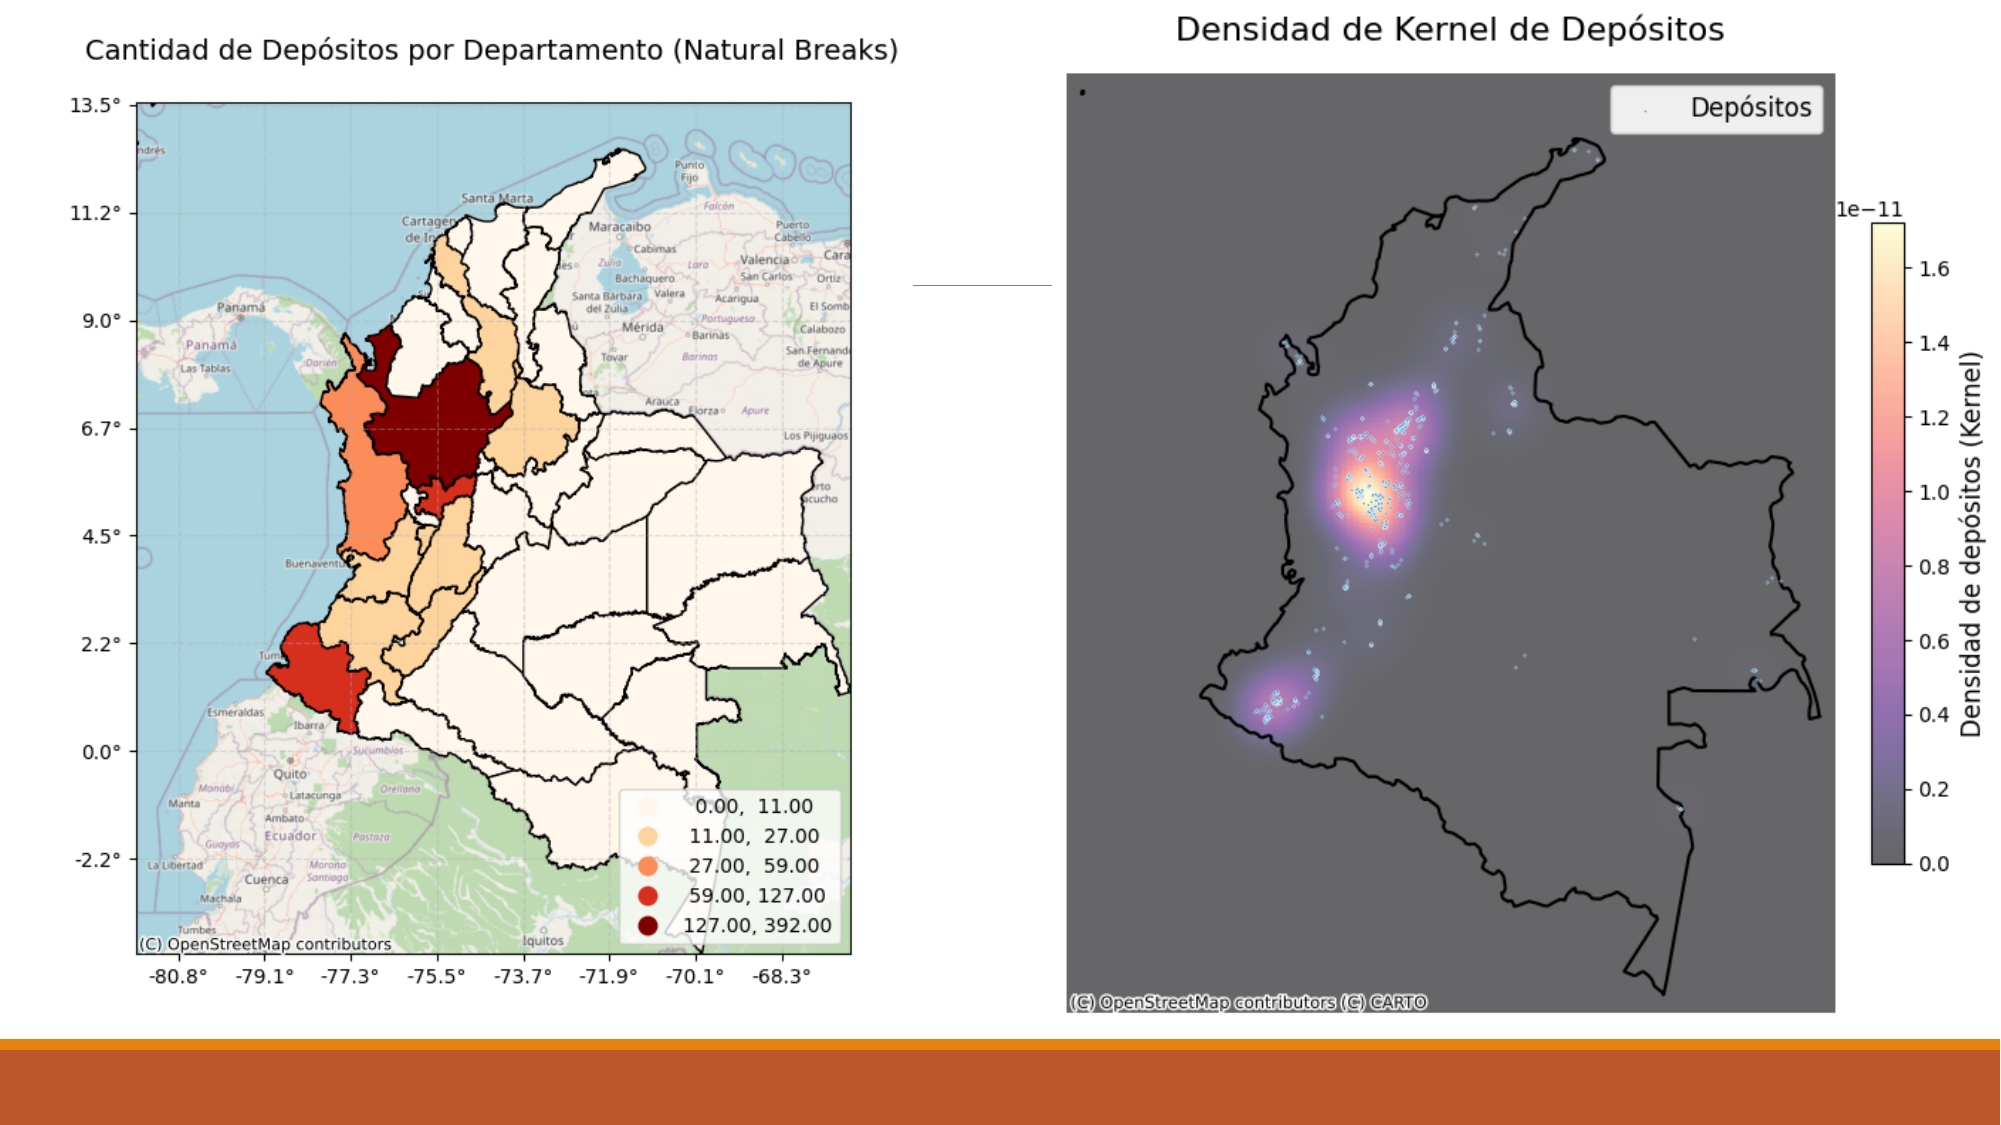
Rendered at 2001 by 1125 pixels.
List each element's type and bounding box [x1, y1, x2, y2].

picture [54, 22, 914, 1003]
picture [1051, 0, 2000, 1028]
